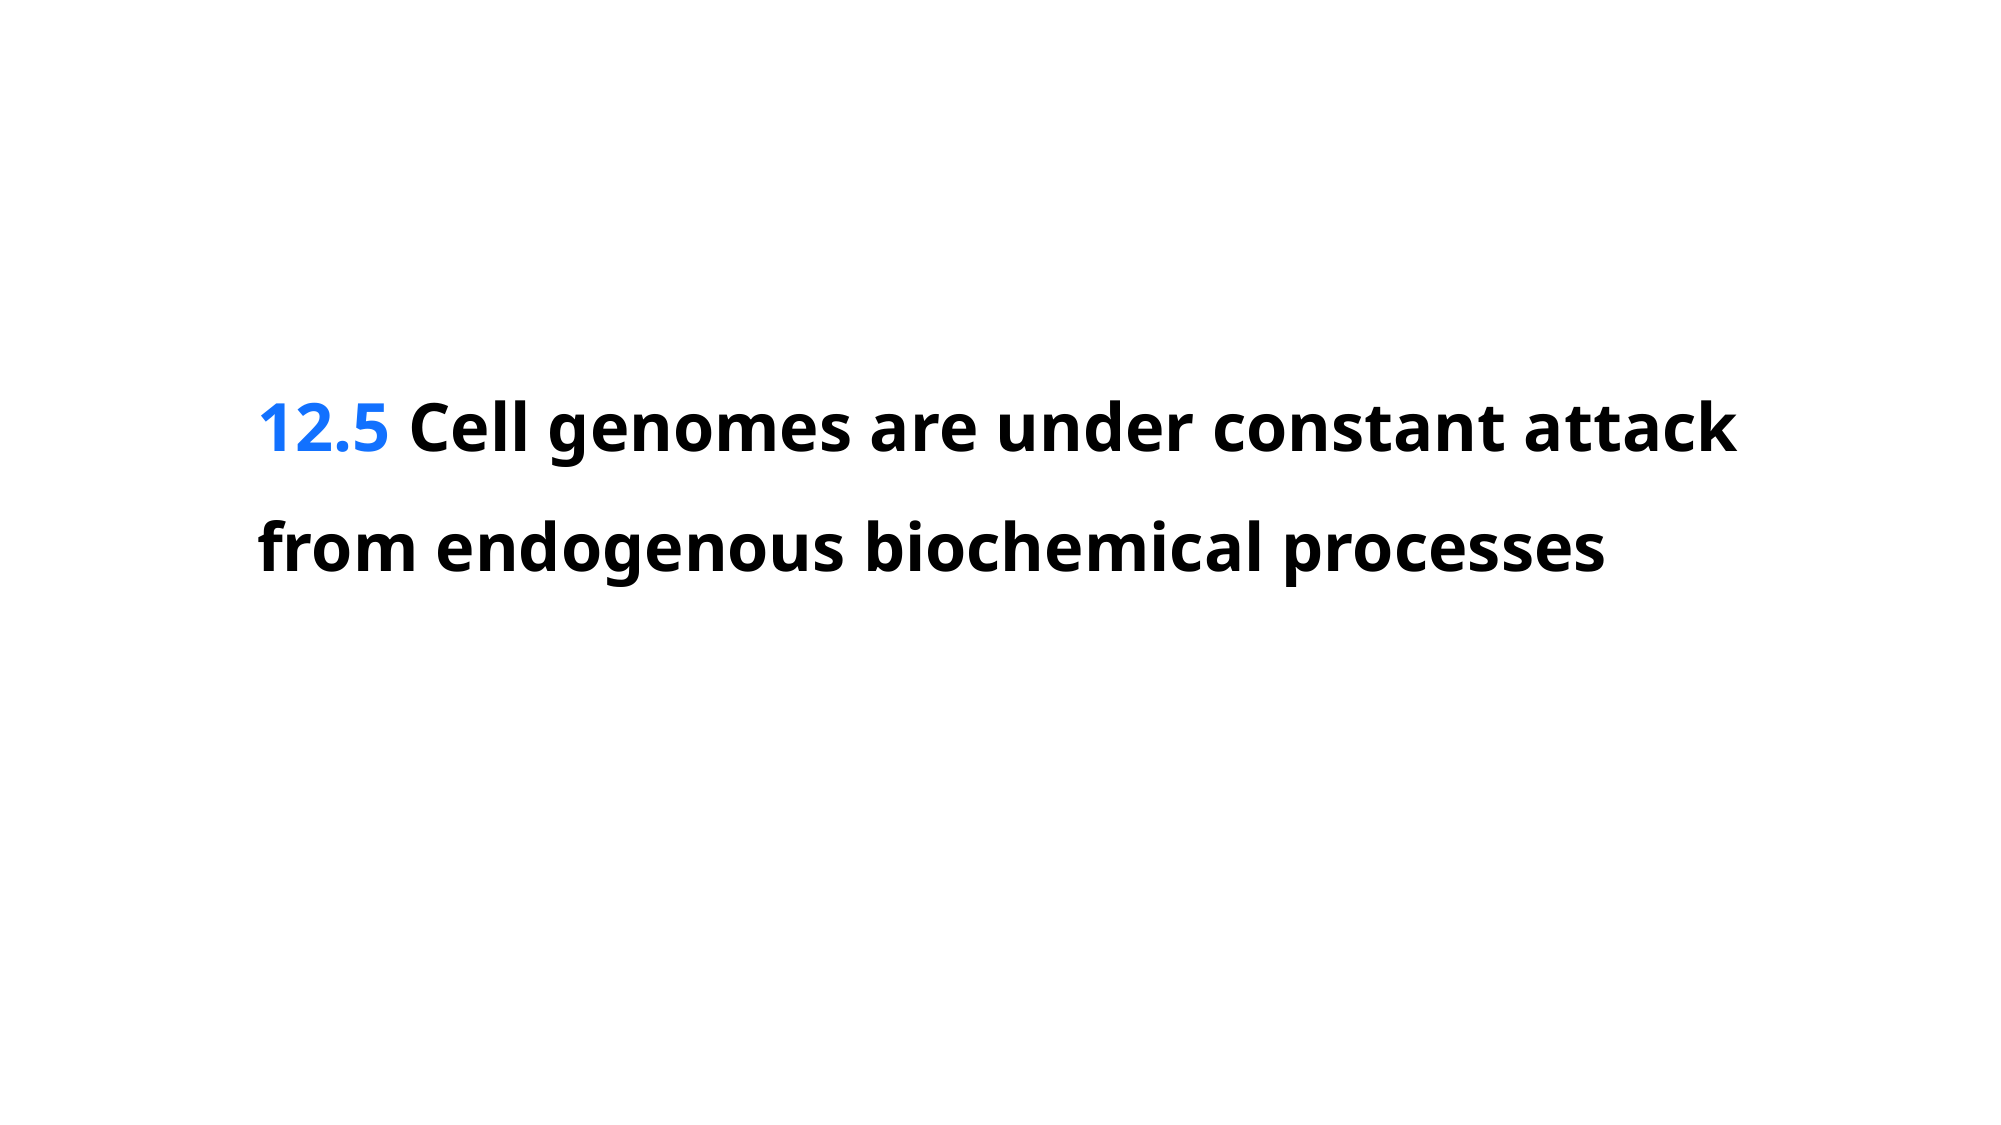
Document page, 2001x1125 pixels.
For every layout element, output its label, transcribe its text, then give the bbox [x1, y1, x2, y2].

text_box 12.5 Cell genomes are under constant attack from endogenous biochemical processes [242, 337, 1842, 593]
